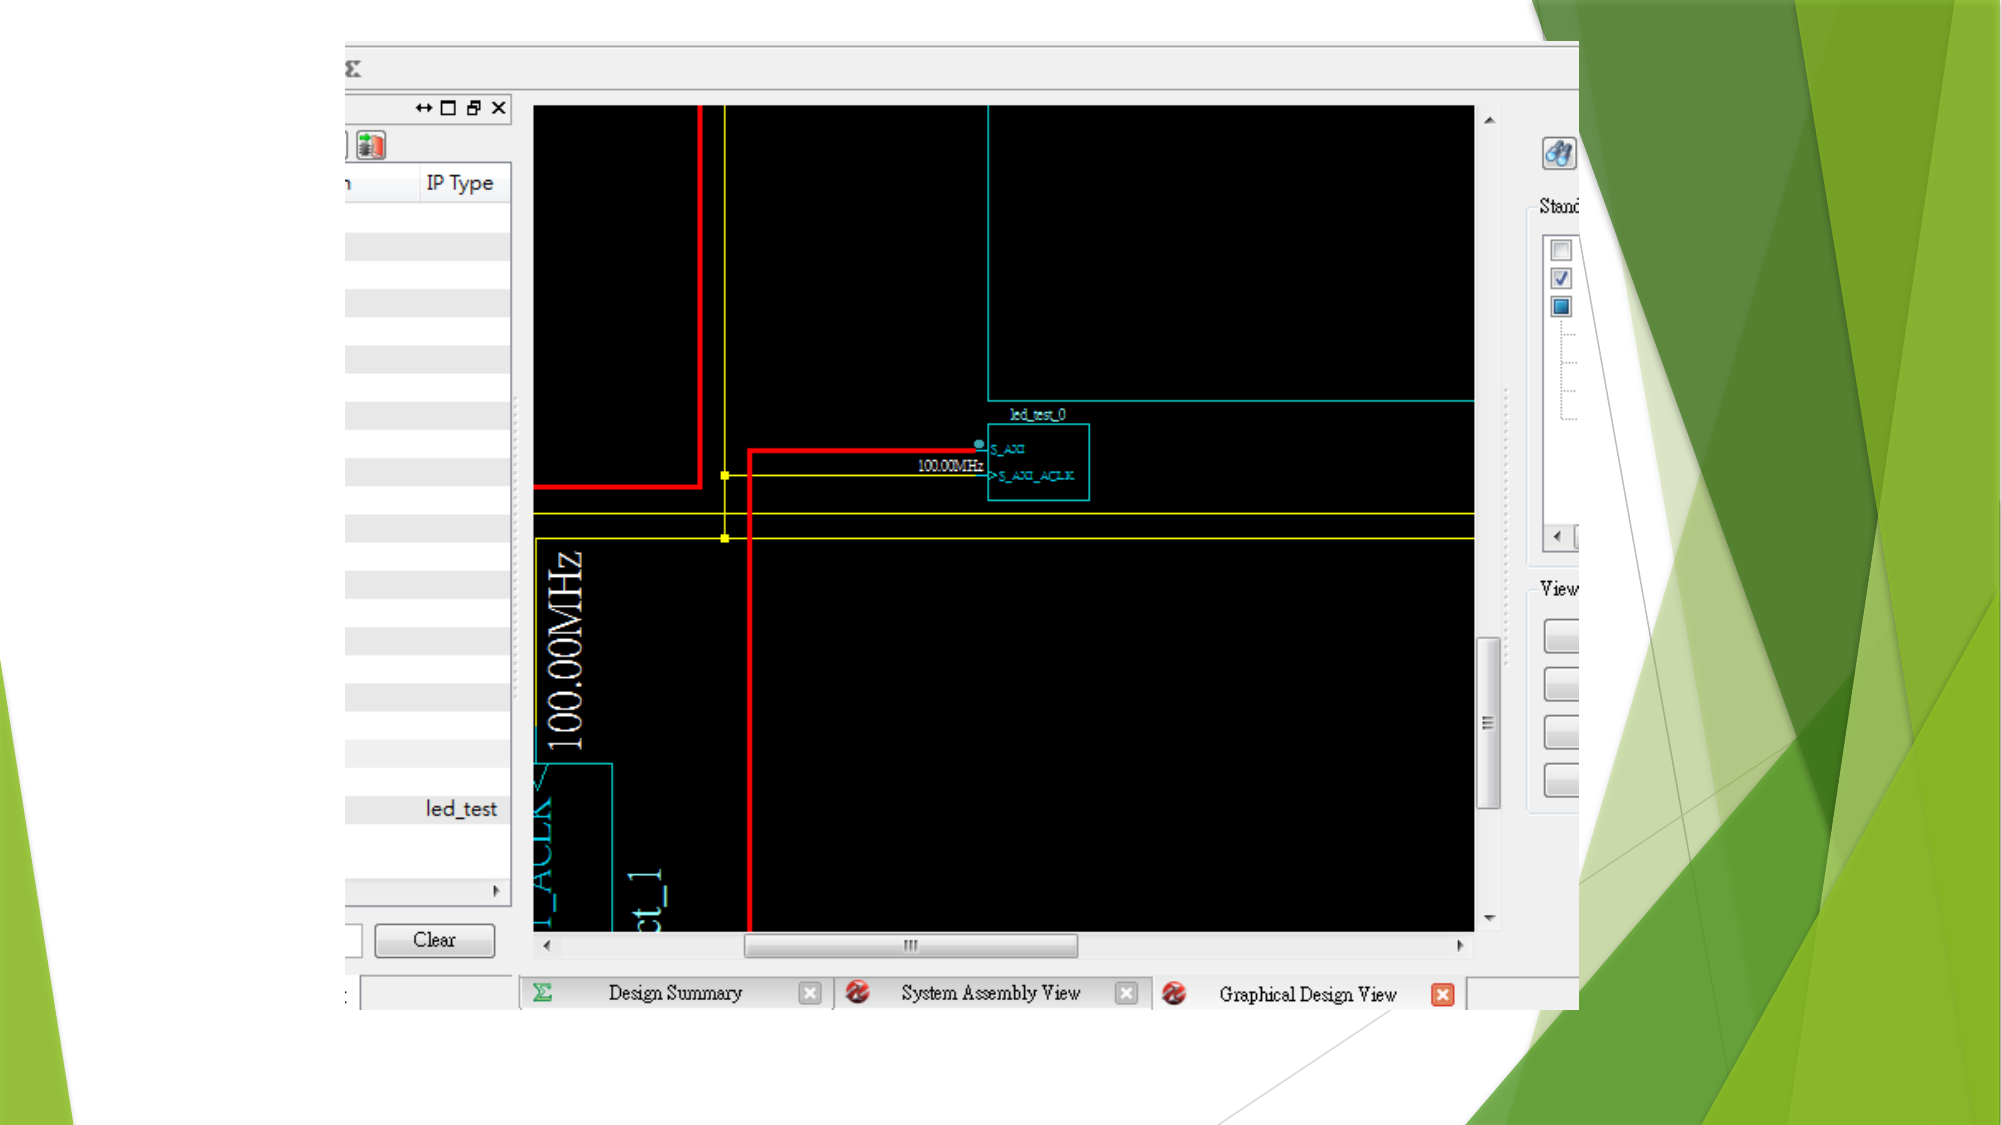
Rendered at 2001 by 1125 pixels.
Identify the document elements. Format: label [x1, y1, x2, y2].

list [344, 40, 1579, 1011]
